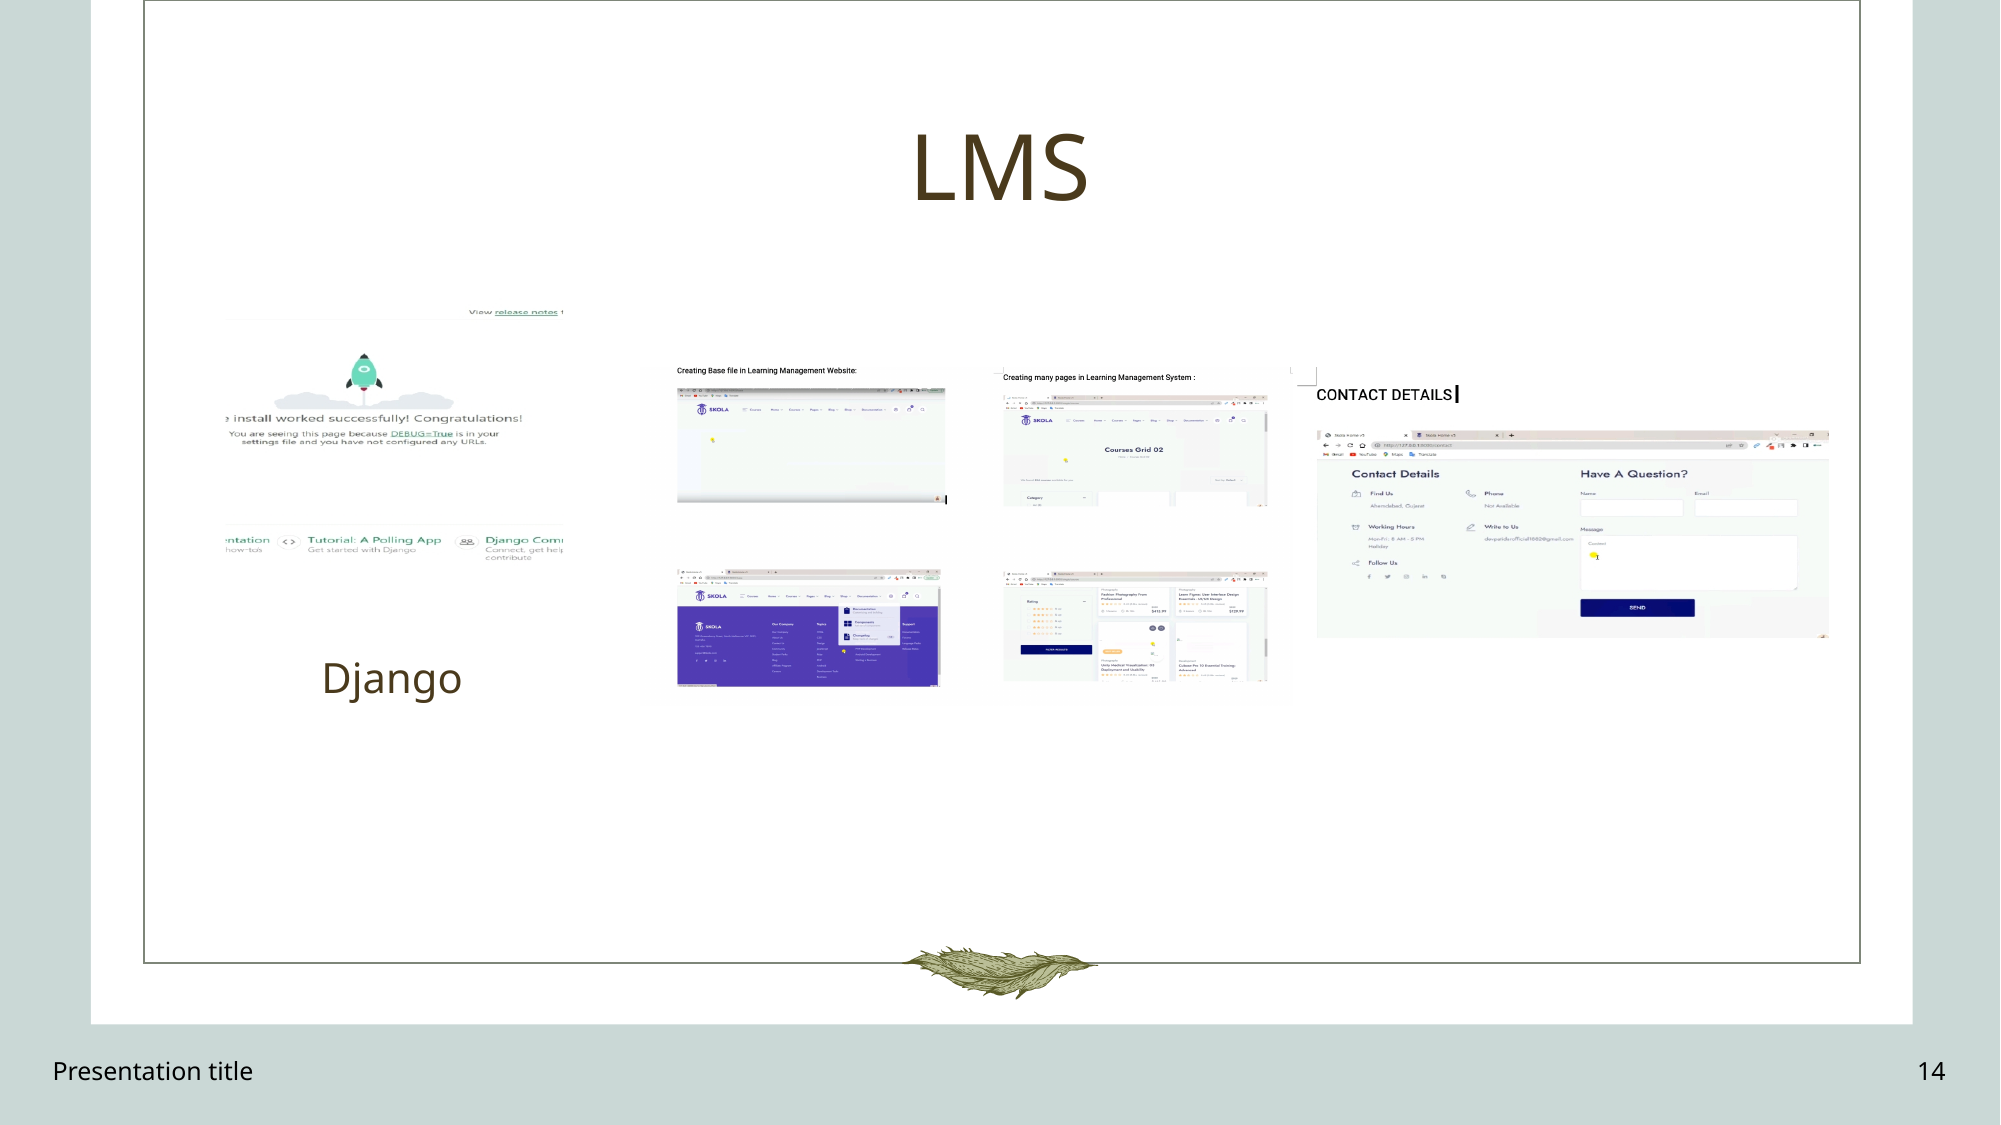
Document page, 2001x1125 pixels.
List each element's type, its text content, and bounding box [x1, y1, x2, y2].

picture [225, 294, 564, 633]
picture [640, 367, 1829, 905]
list Django [217, 647, 578, 706]
slide_number 14 [1510, 1042, 1961, 1103]
title LMS [62, 62, 1938, 280]
picture [900, 941, 1099, 1000]
footer Presentation title [37, 1042, 713, 1103]
